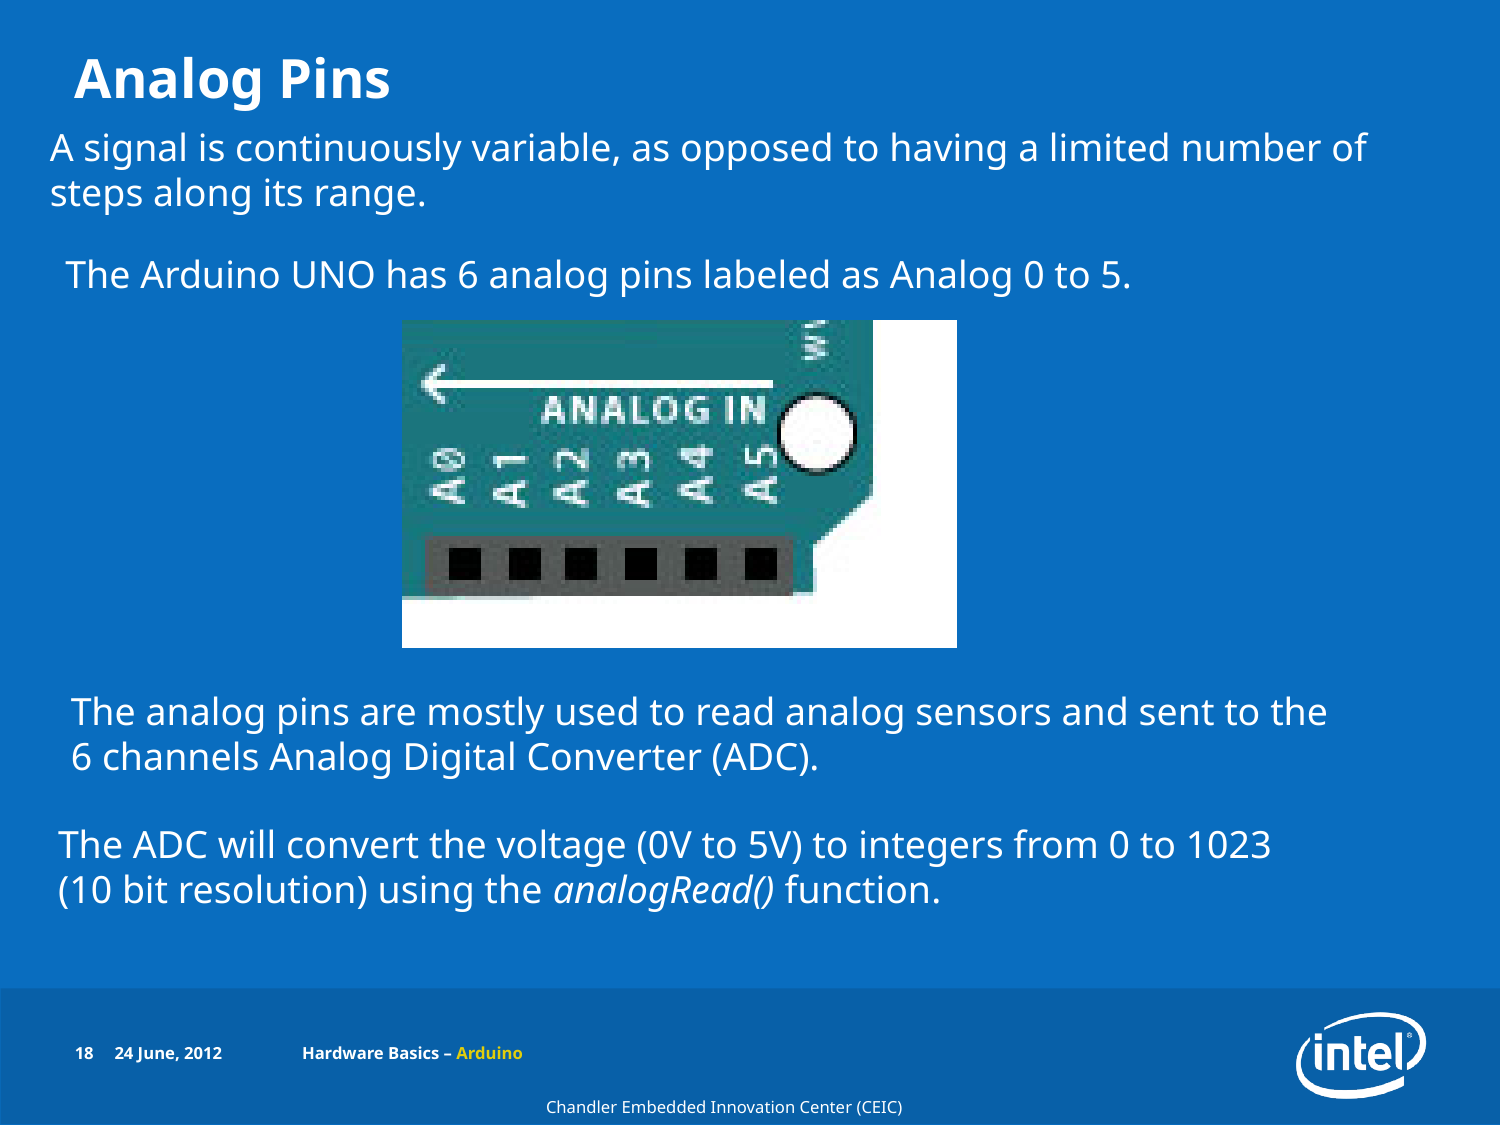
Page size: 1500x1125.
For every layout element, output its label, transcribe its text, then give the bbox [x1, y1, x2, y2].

footer Hardware Basics – Arduino [301, 1042, 923, 1094]
slide_number 18 [74, 1042, 144, 1094]
list A signal is continuously variable, as opposed to having a limited number of steps along its range. [49, 123, 1402, 216]
text_box The Arduino UNO has 6 analog pins labeled as Analog 0 to 5. [50, 243, 1355, 303]
title Analog Pins [74, 44, 501, 116]
picture [1294, 1011, 1428, 1101]
picture [402, 320, 958, 648]
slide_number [144, 1042, 274, 1094]
text_box The ADC will convert the voltage (0V to 5V) to integers from 0 to 1023 (10 bit resolution) using the analogRead() function. [43, 813, 1348, 919]
text_box The analog pins are mostly used to read analog sensors and sent to the 6 channels Analog Digital Converter (ADC). [55, 680, 1361, 786]
